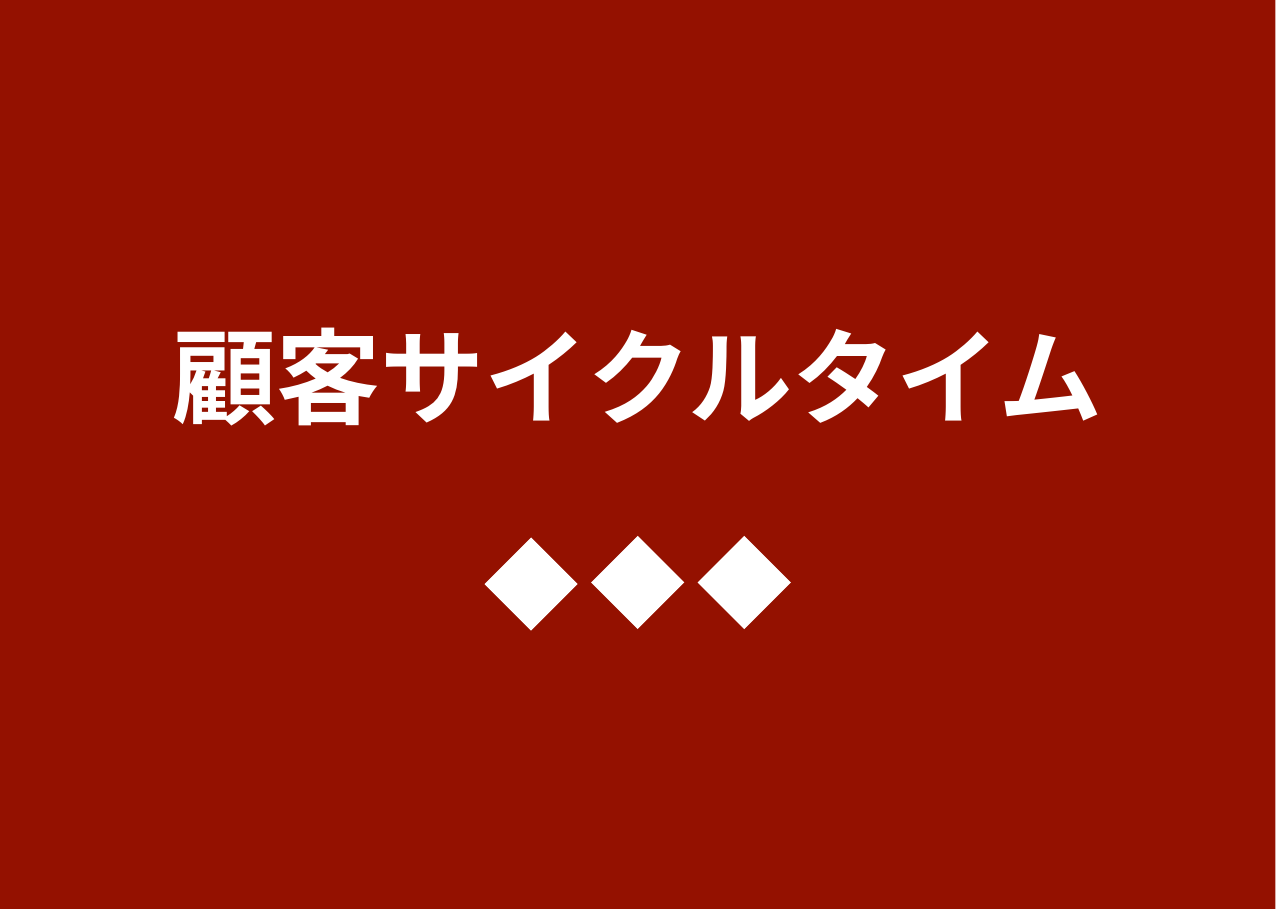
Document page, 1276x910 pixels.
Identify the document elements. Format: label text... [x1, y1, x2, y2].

title 顧客サイクルタイム [117, 253, 1158, 513]
